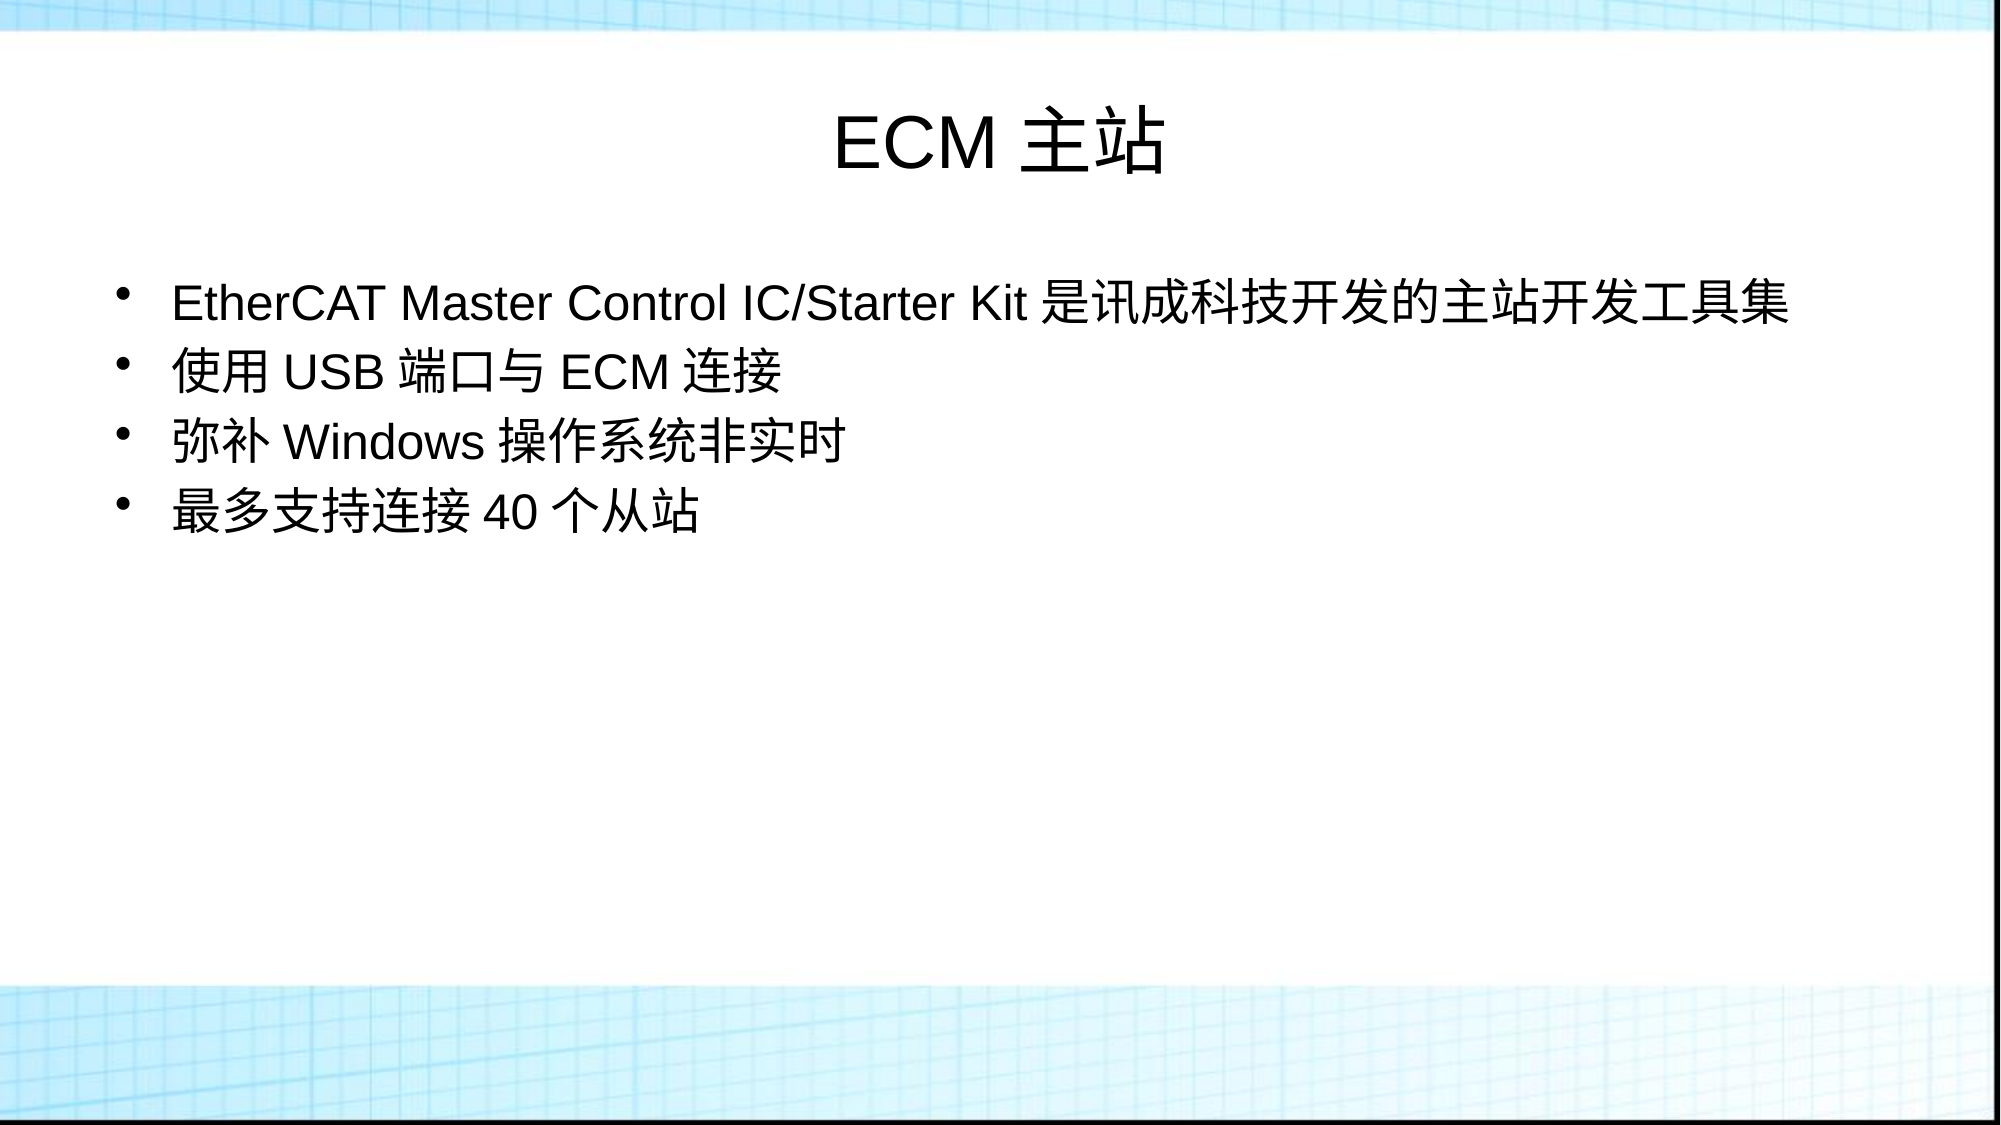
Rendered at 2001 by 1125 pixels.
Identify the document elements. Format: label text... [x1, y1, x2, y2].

picture [0, 0, 2001, 1125]
list EtherCAT Master Control IC/Starter Kit是讯成科技开发的主站开发工具集 使用USB端口与ECM连接 弥补Windows操作系统非实时 最多支持连接40个从站 [99, 262, 1901, 1006]
title ECM主站 [99, 44, 1901, 233]
